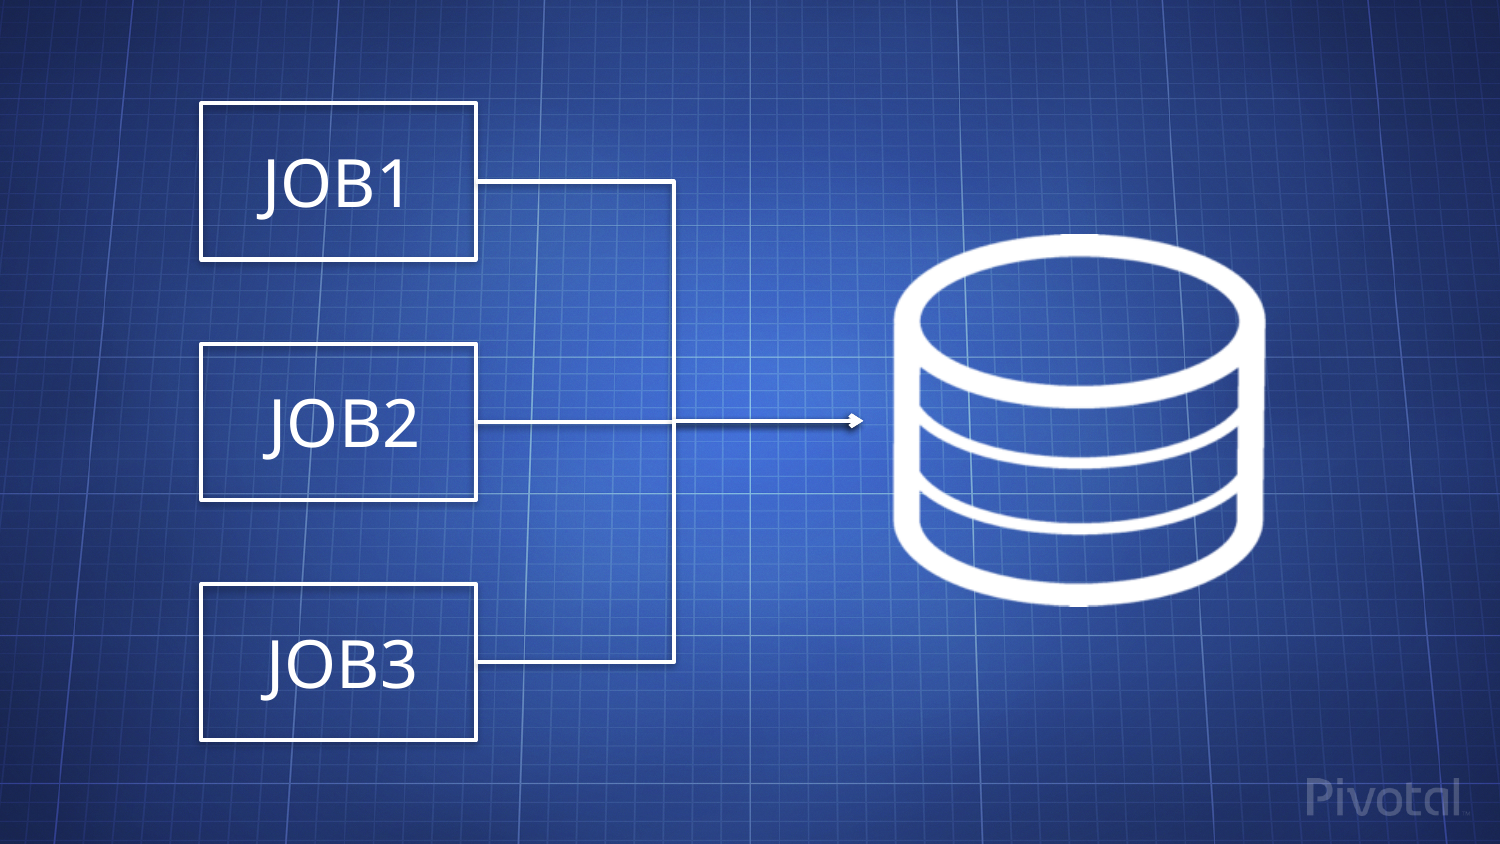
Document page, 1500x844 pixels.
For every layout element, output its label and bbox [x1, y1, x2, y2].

text_box [201, 103, 1299, 741]
picture [0, 0, 1500, 844]
